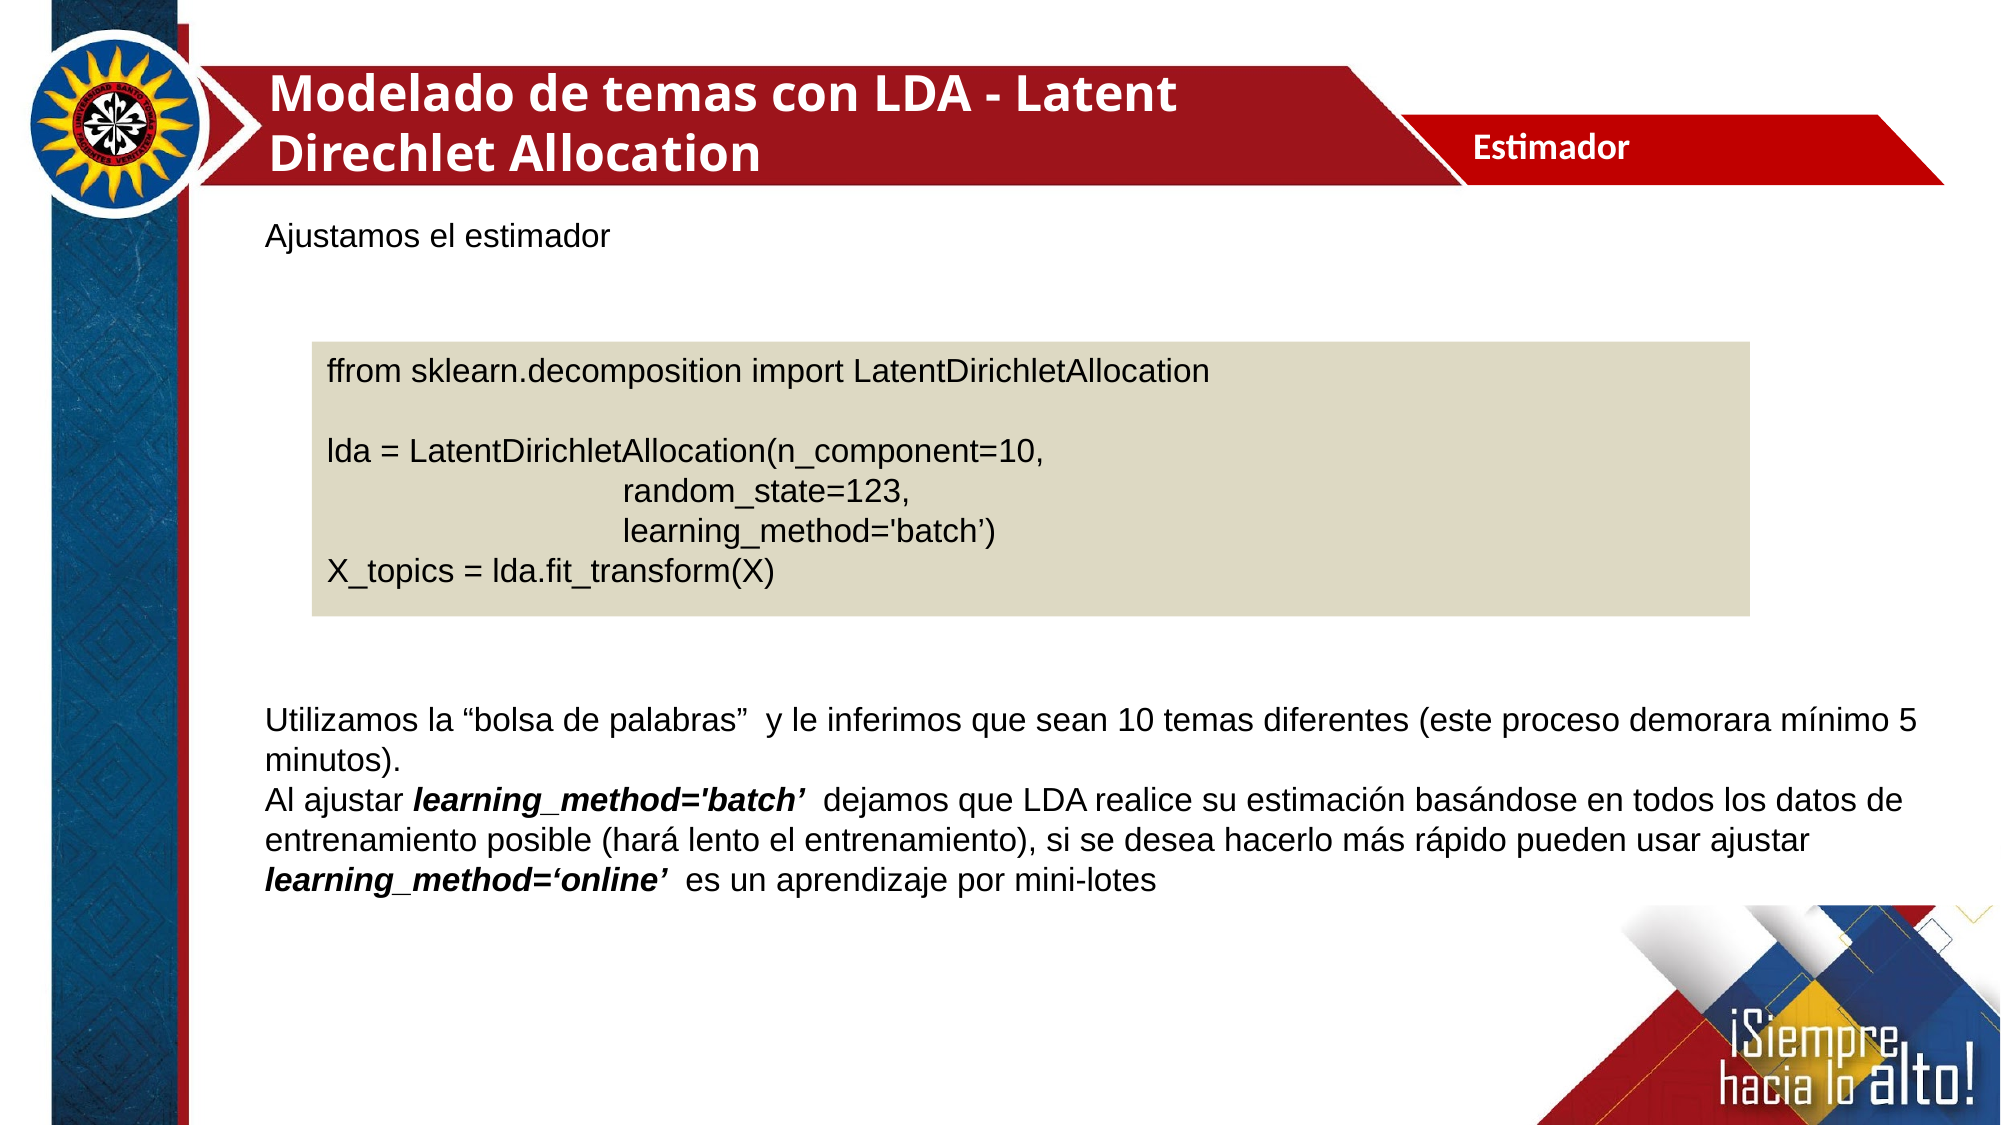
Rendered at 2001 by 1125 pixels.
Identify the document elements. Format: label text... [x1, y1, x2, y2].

text_box Estimador [1458, 114, 1903, 175]
text_box [1400, 114, 1945, 186]
picture [0, 0, 2001, 1125]
text_box Utilizamos la “bolsa de palabras” y le inferimos que sean 10 temas diferentes (este proceso demorara mínimo 5 minutos). Al ajustar learning_method='batch’ dejamos que LDA realice su estimación basándose en todos los datos de entrenamiento posible (hará lento el entrenamiento), si se desea hacerlo más rápido pueden usar ajustar learning_method=‘online’ es un aprendizaje por mini-lotes [249, 690, 2000, 906]
text_box Modelado de temas con LDA - Latent Direchlet Allocation [256, 56, 1430, 188]
text_box ffrom sklearn.decomposition import LatentDirichletAllocation lda = LatentDirichletAllocation(n_component=10, random_state=123, learning_method='batch’) X_topics = lda.fit_transform(X) [311, 341, 1750, 617]
text_box Ajustamos el estimador [249, 206, 1750, 262]
